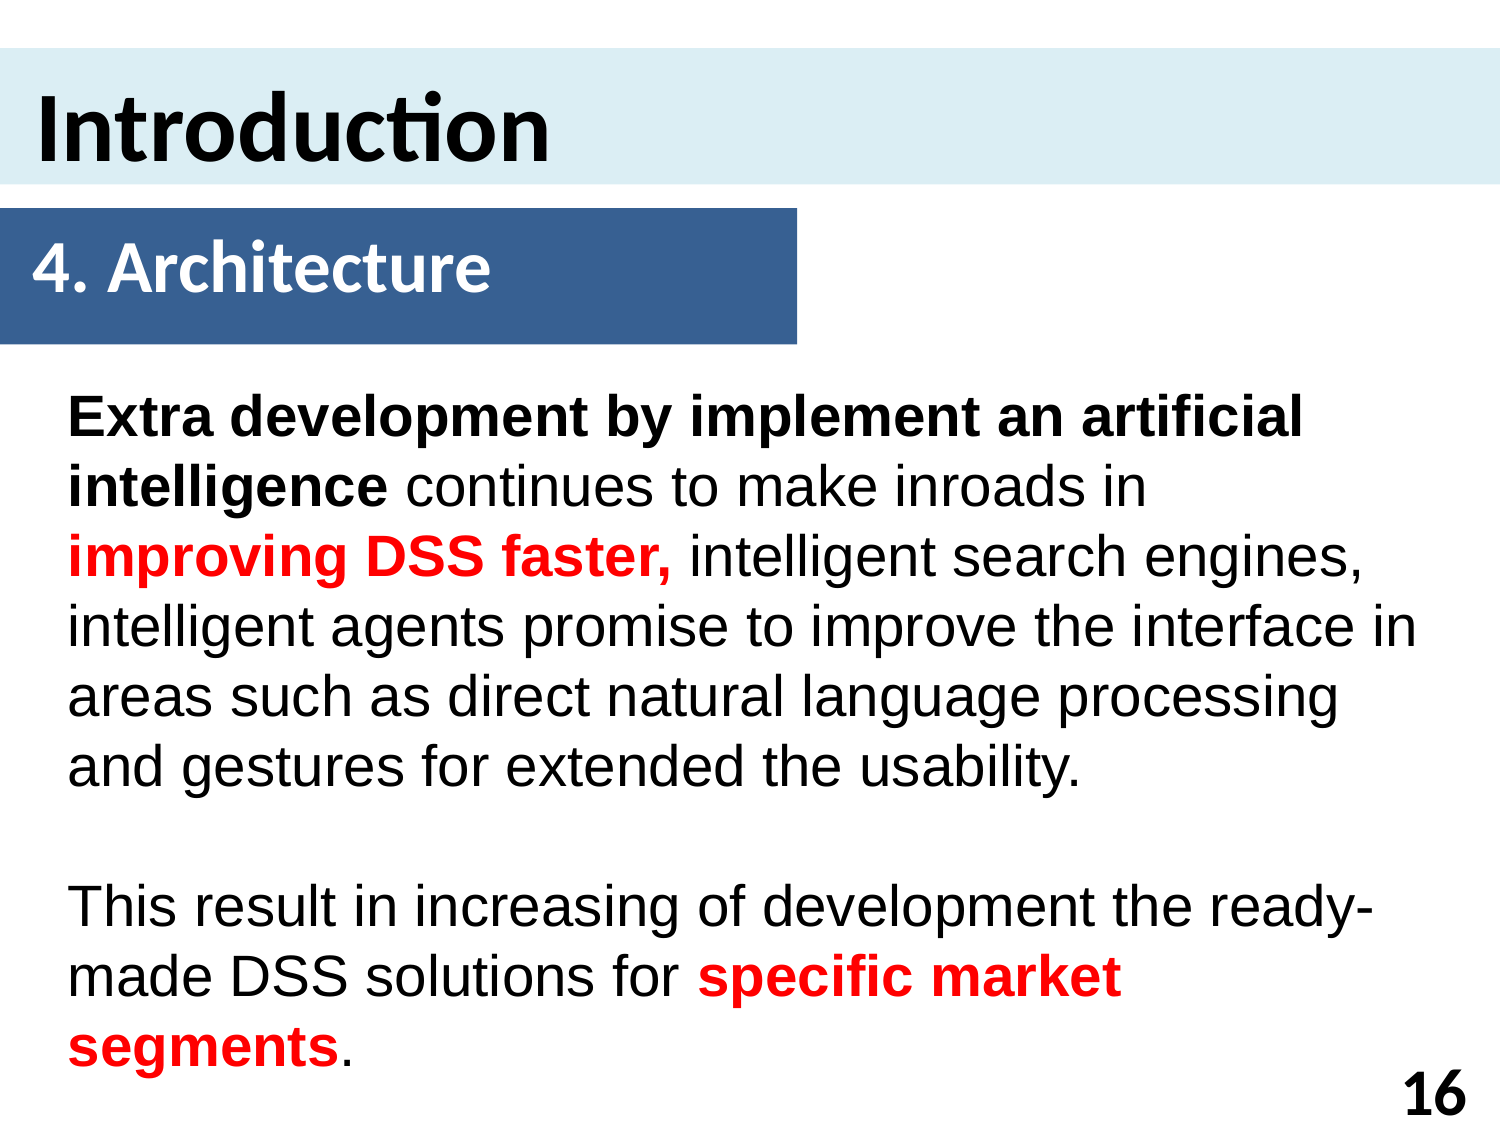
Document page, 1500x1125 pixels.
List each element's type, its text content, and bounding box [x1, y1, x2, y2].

text_box Extra development by implement an artificial intelligence continues to make inroads in improving DSS faster, intelligent search engines, intelligent agents promise to improve the interface in areas such as direct natural language processing and gestures for extended the usability. This result in increasing of development the ready-made DSS solutions for specific market segments. [53, 371, 1436, 1086]
text_box [0, 46, 1500, 186]
text_box 4. Architecture [17, 210, 876, 315]
text_box Introduction [20, 54, 568, 190]
text_box [0, 206, 799, 346]
slide_number 16 [1132, 1058, 1483, 1119]
